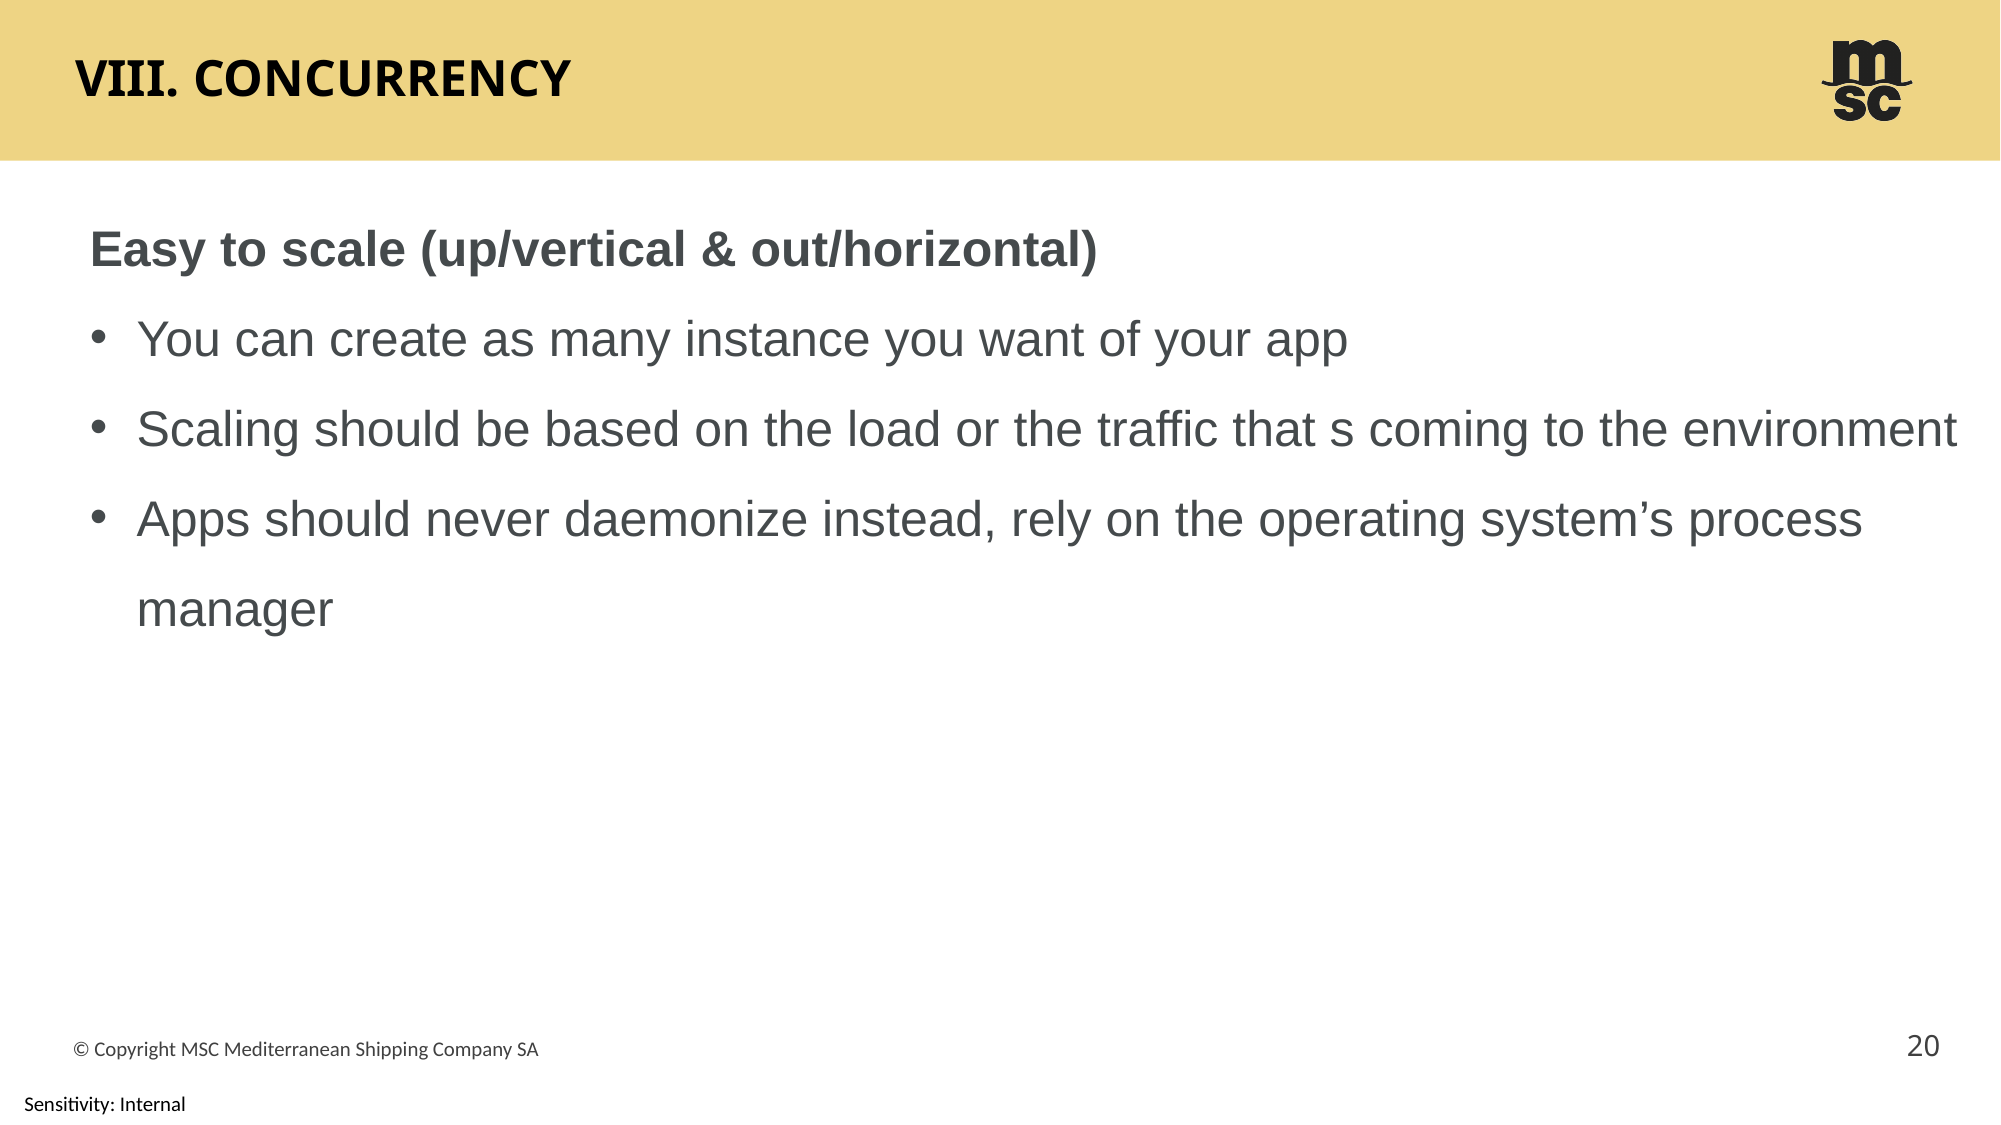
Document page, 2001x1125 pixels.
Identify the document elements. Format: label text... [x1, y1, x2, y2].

footer © Copyright MSC Mediterranean Shipping Company SA [57, 1027, 663, 1079]
title VIII. Concurrency [75, 6, 1474, 155]
slide_number 20 [1879, 1019, 1956, 1070]
text_box Easy to scale (up/vertical & out/horizontal) You can create as many instance you want of your app Scaling should be based on the load or the traffic that s coming to the environment Apps should never daemonize instead, rely on the operating system’s process manager [75, 179, 1980, 734]
picture [1797, 5, 1937, 157]
